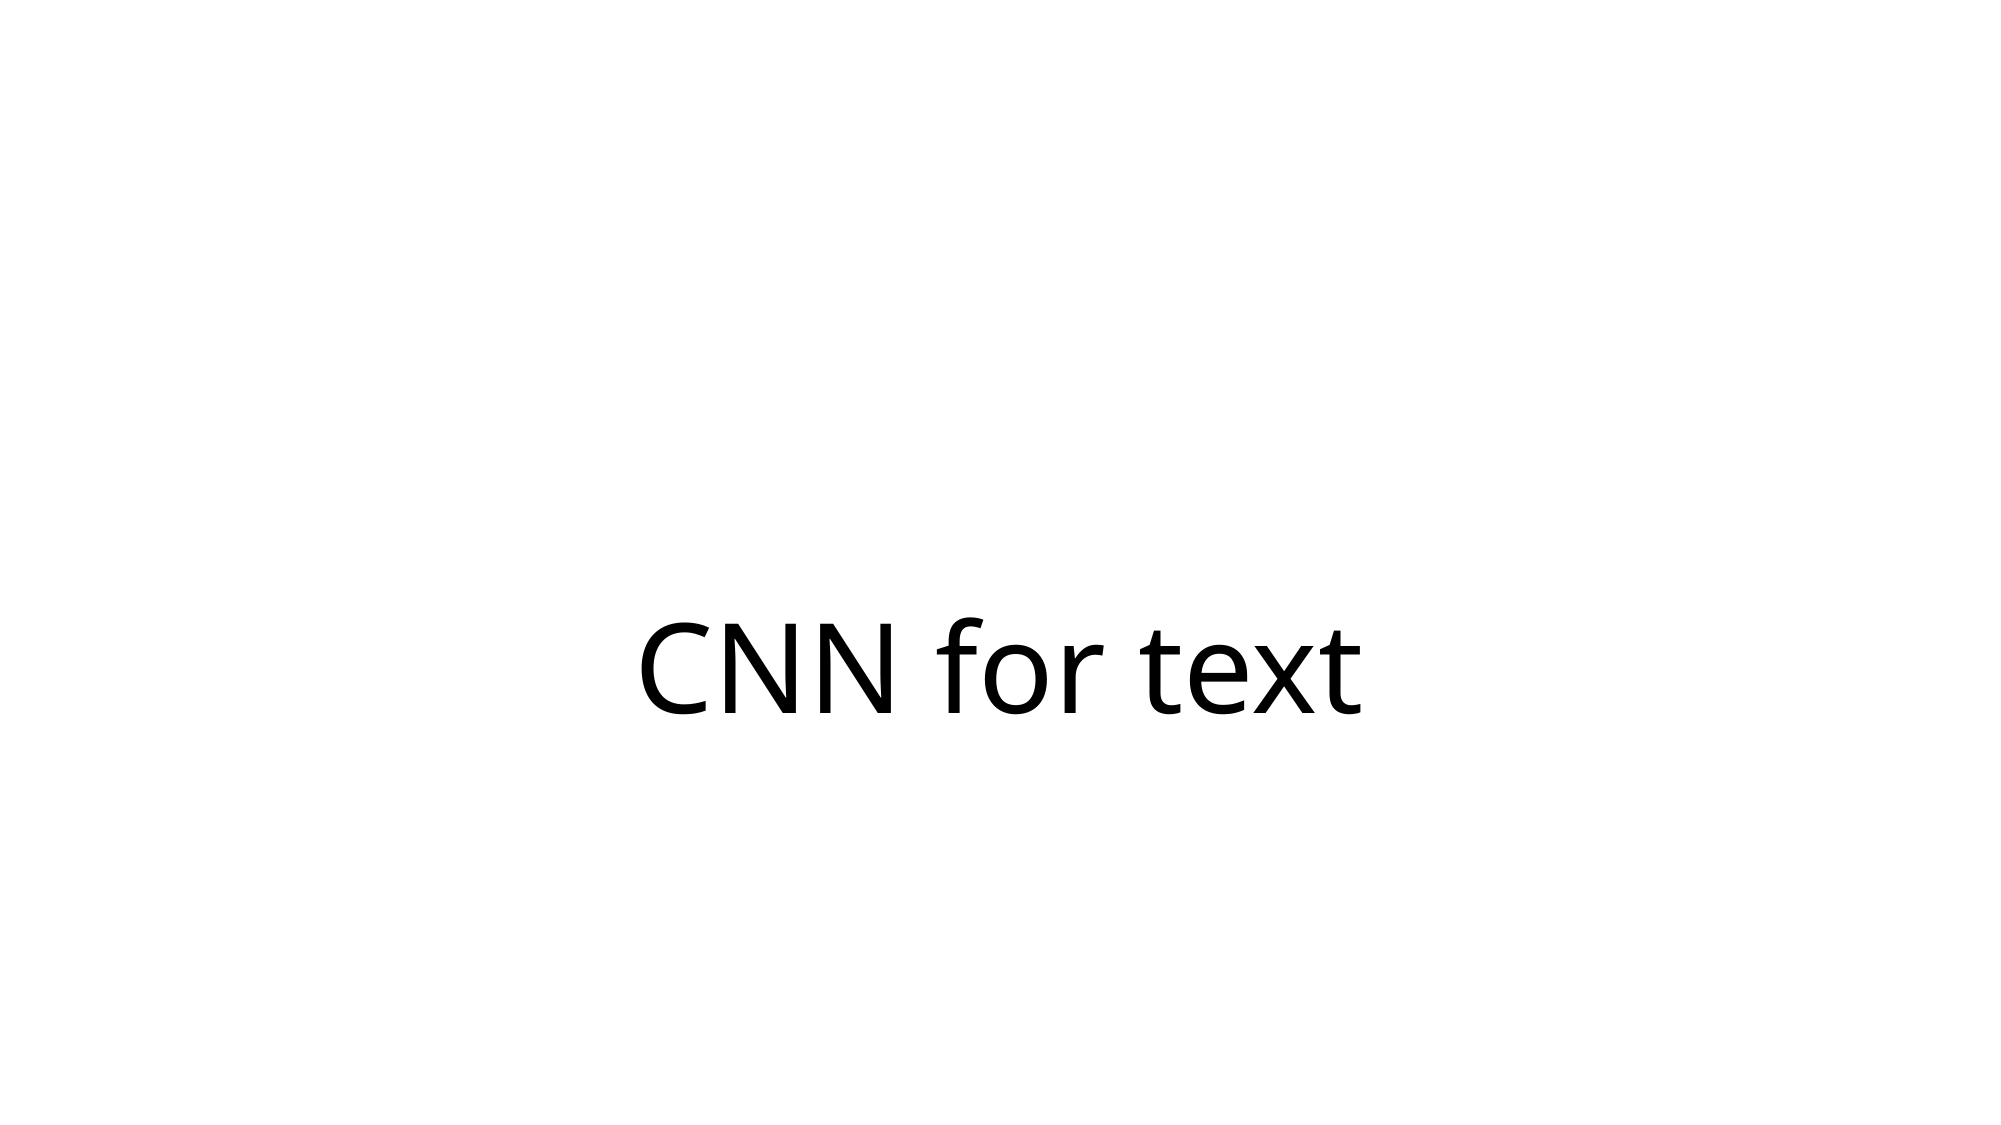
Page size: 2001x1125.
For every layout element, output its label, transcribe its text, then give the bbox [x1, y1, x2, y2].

title CNN for text [136, 280, 1862, 749]
